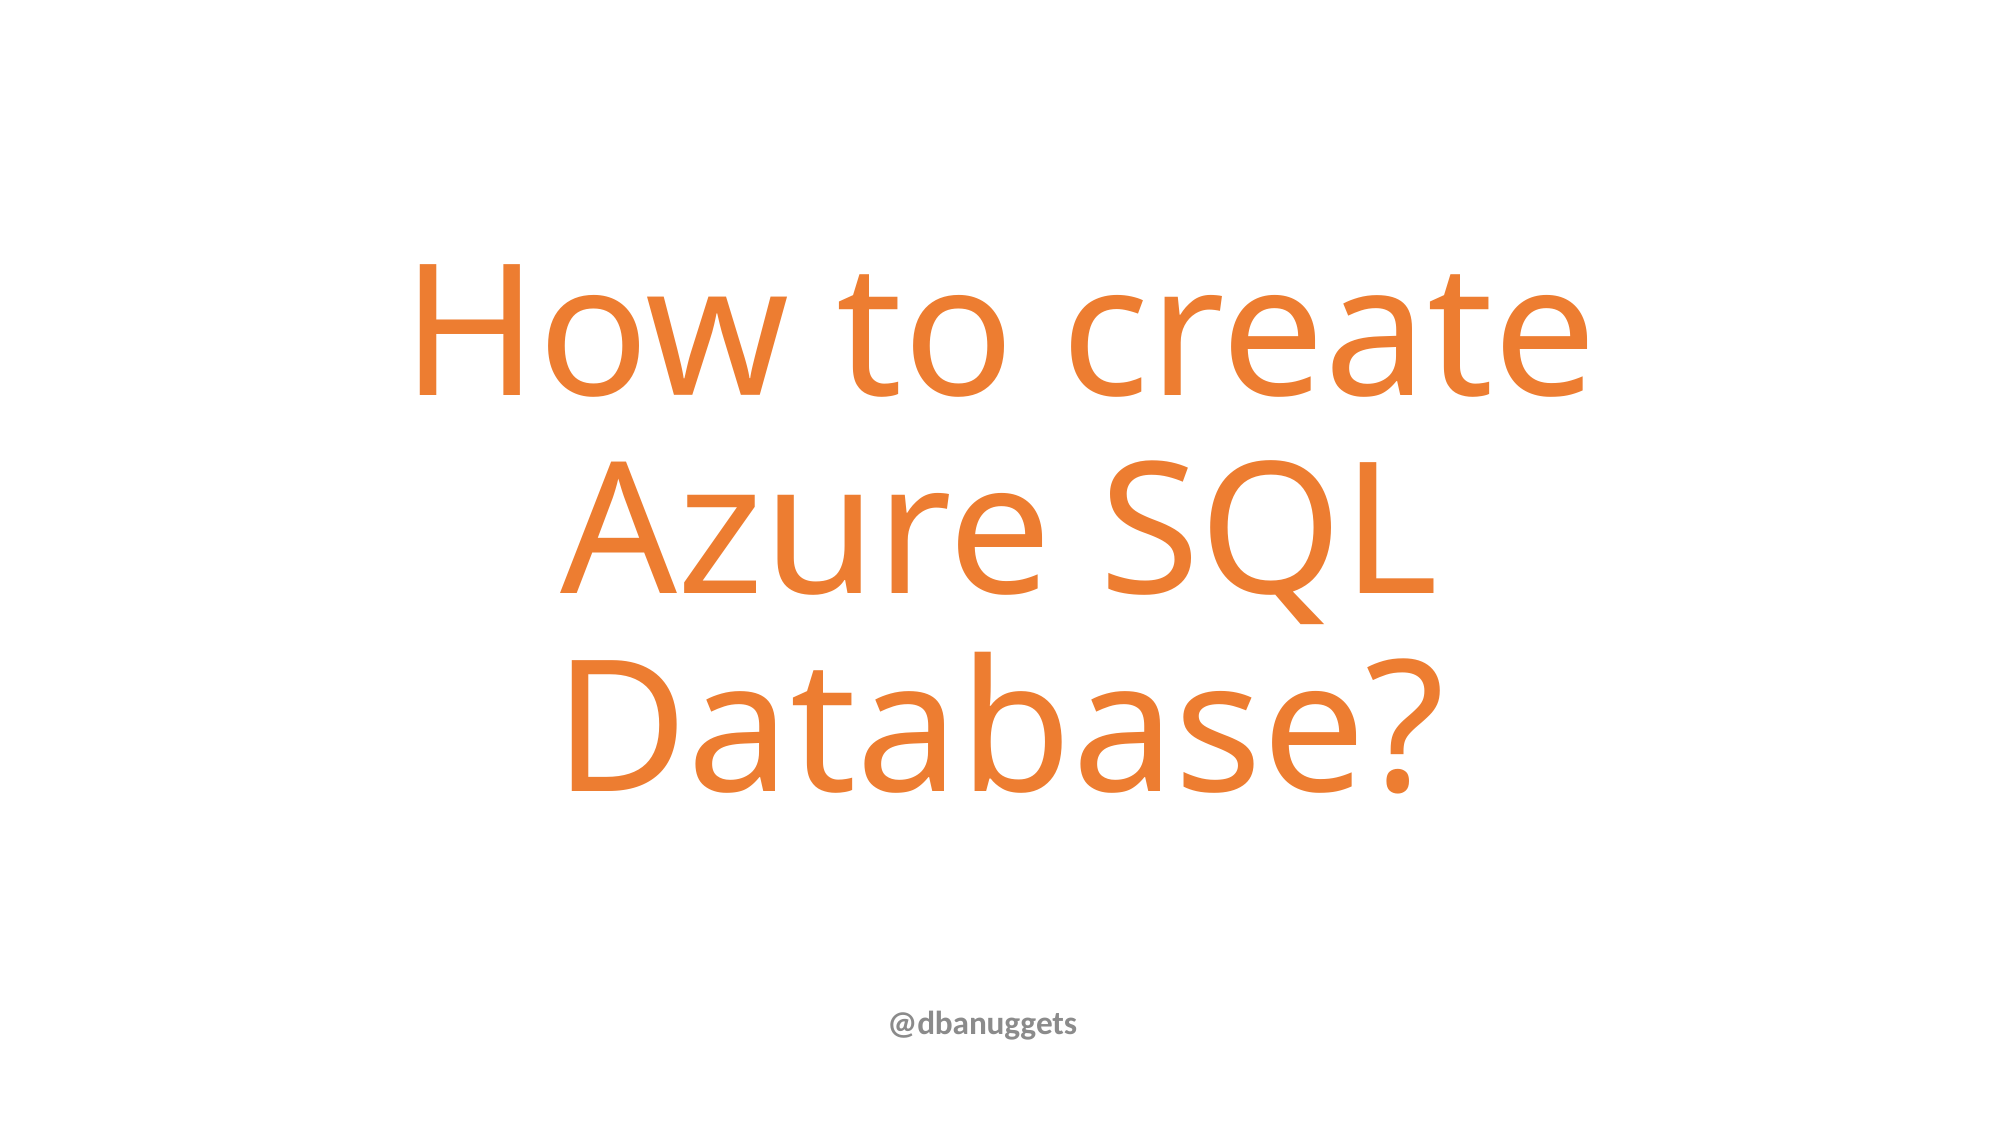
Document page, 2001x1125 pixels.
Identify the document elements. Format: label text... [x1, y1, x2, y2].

title How to create Azure SQL Database? [137, 425, 1863, 643]
footer @dbanuggets [645, 991, 1320, 1052]
